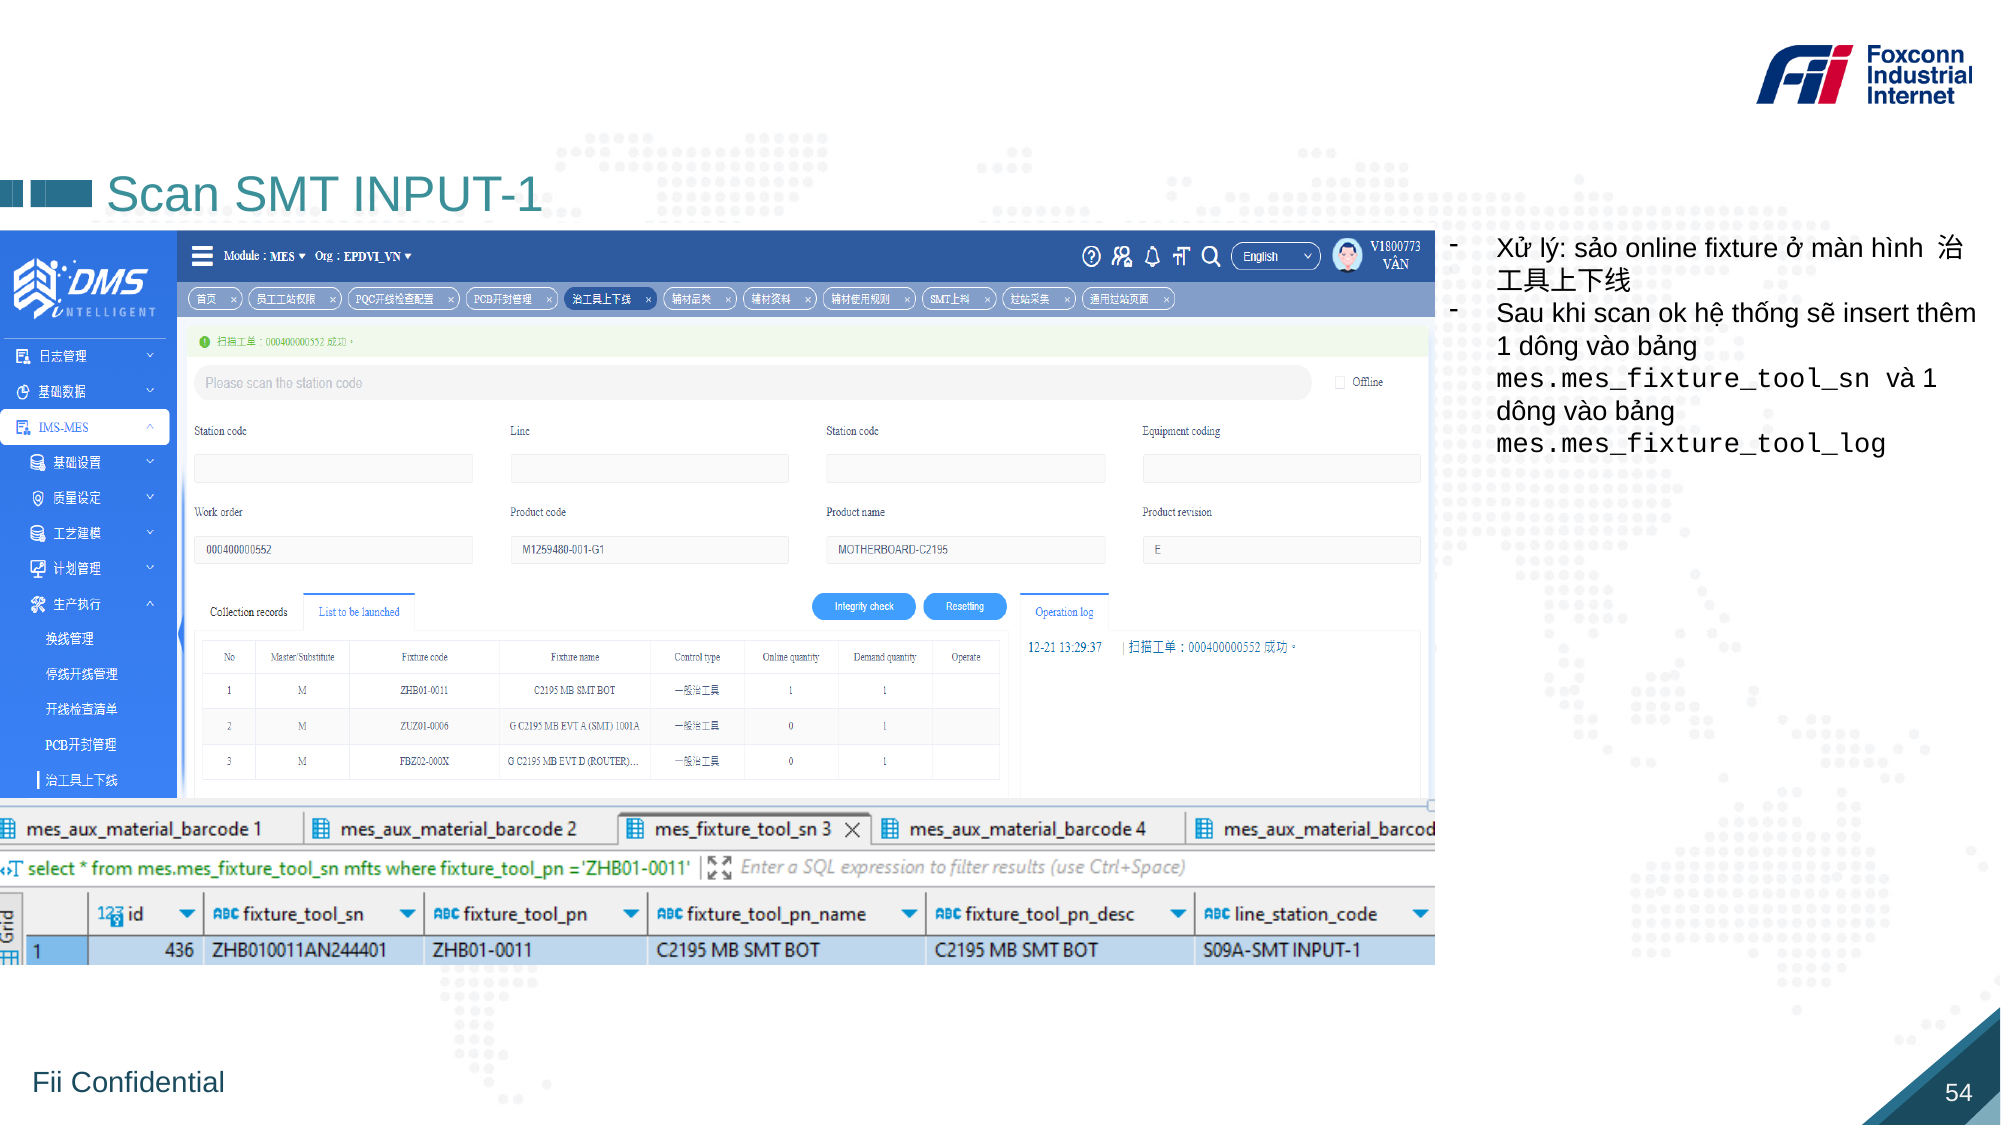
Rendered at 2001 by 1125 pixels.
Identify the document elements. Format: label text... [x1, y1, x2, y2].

picture [0, 208, 2000, 1125]
title Scan SMT INPUT-1 [91, 160, 1694, 227]
text_box Xử lý: sảo online fixture ở màn hình 治工具上下线 Sau khi scan ok hệ thống sẽ insert thêm 1 dông vào bảng mes.mes_fixture_tool_sn và 1 dông vào bảng mes.mes_fixture_tool_log [1435, 223, 2000, 498]
picture [0, 0, 2000, 223]
